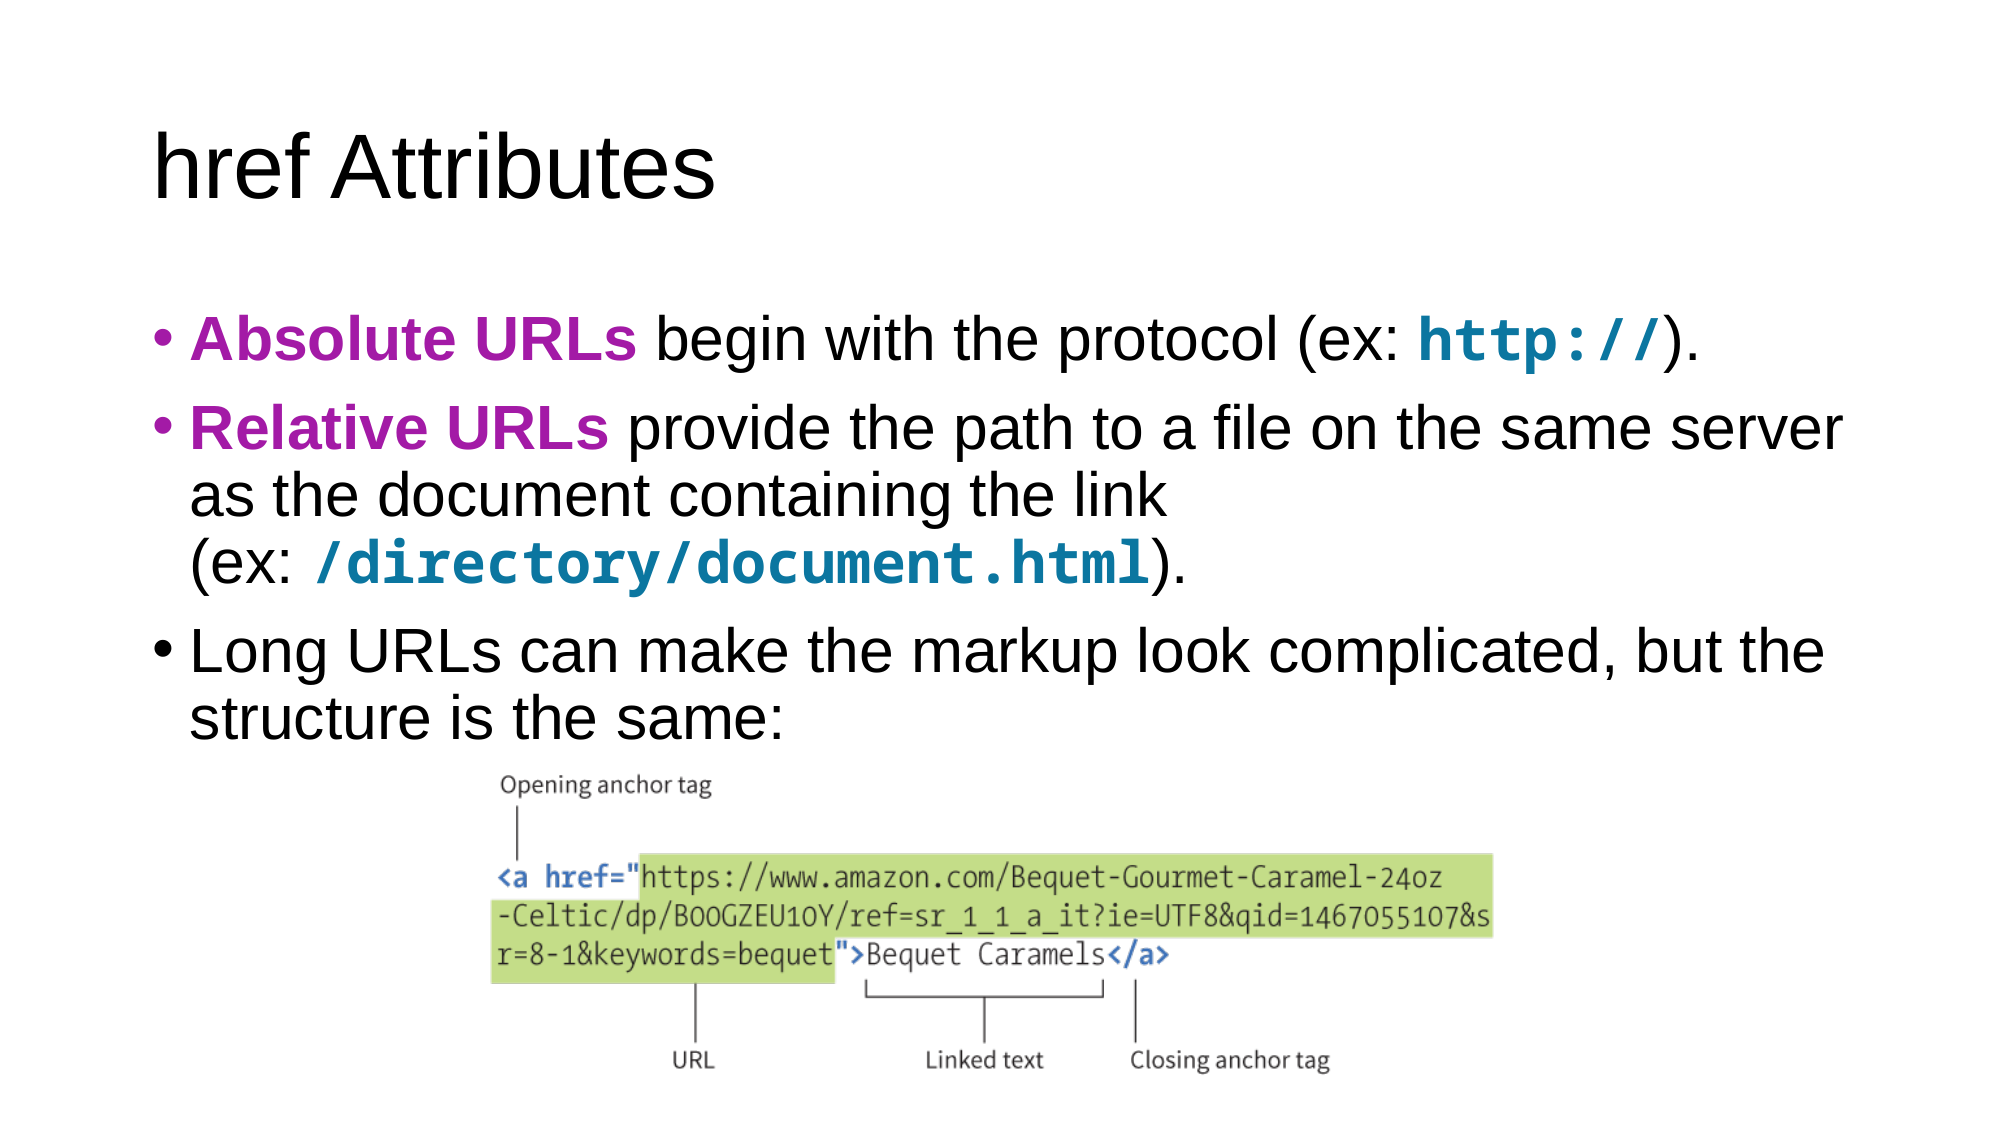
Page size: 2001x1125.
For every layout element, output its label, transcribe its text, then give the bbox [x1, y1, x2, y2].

picture [479, 760, 1521, 1079]
title href Attributes [137, 59, 1863, 278]
text_box [417, 452, 1583, 518]
list Absolute URLs begin with the protocol (ex: http://). Relative URLs provide the path to a file on the same server as the document containing the link (ex: /directory/document.html). Long URLs can make the markup look complicated, but the structure is the same: [137, 299, 1863, 767]
